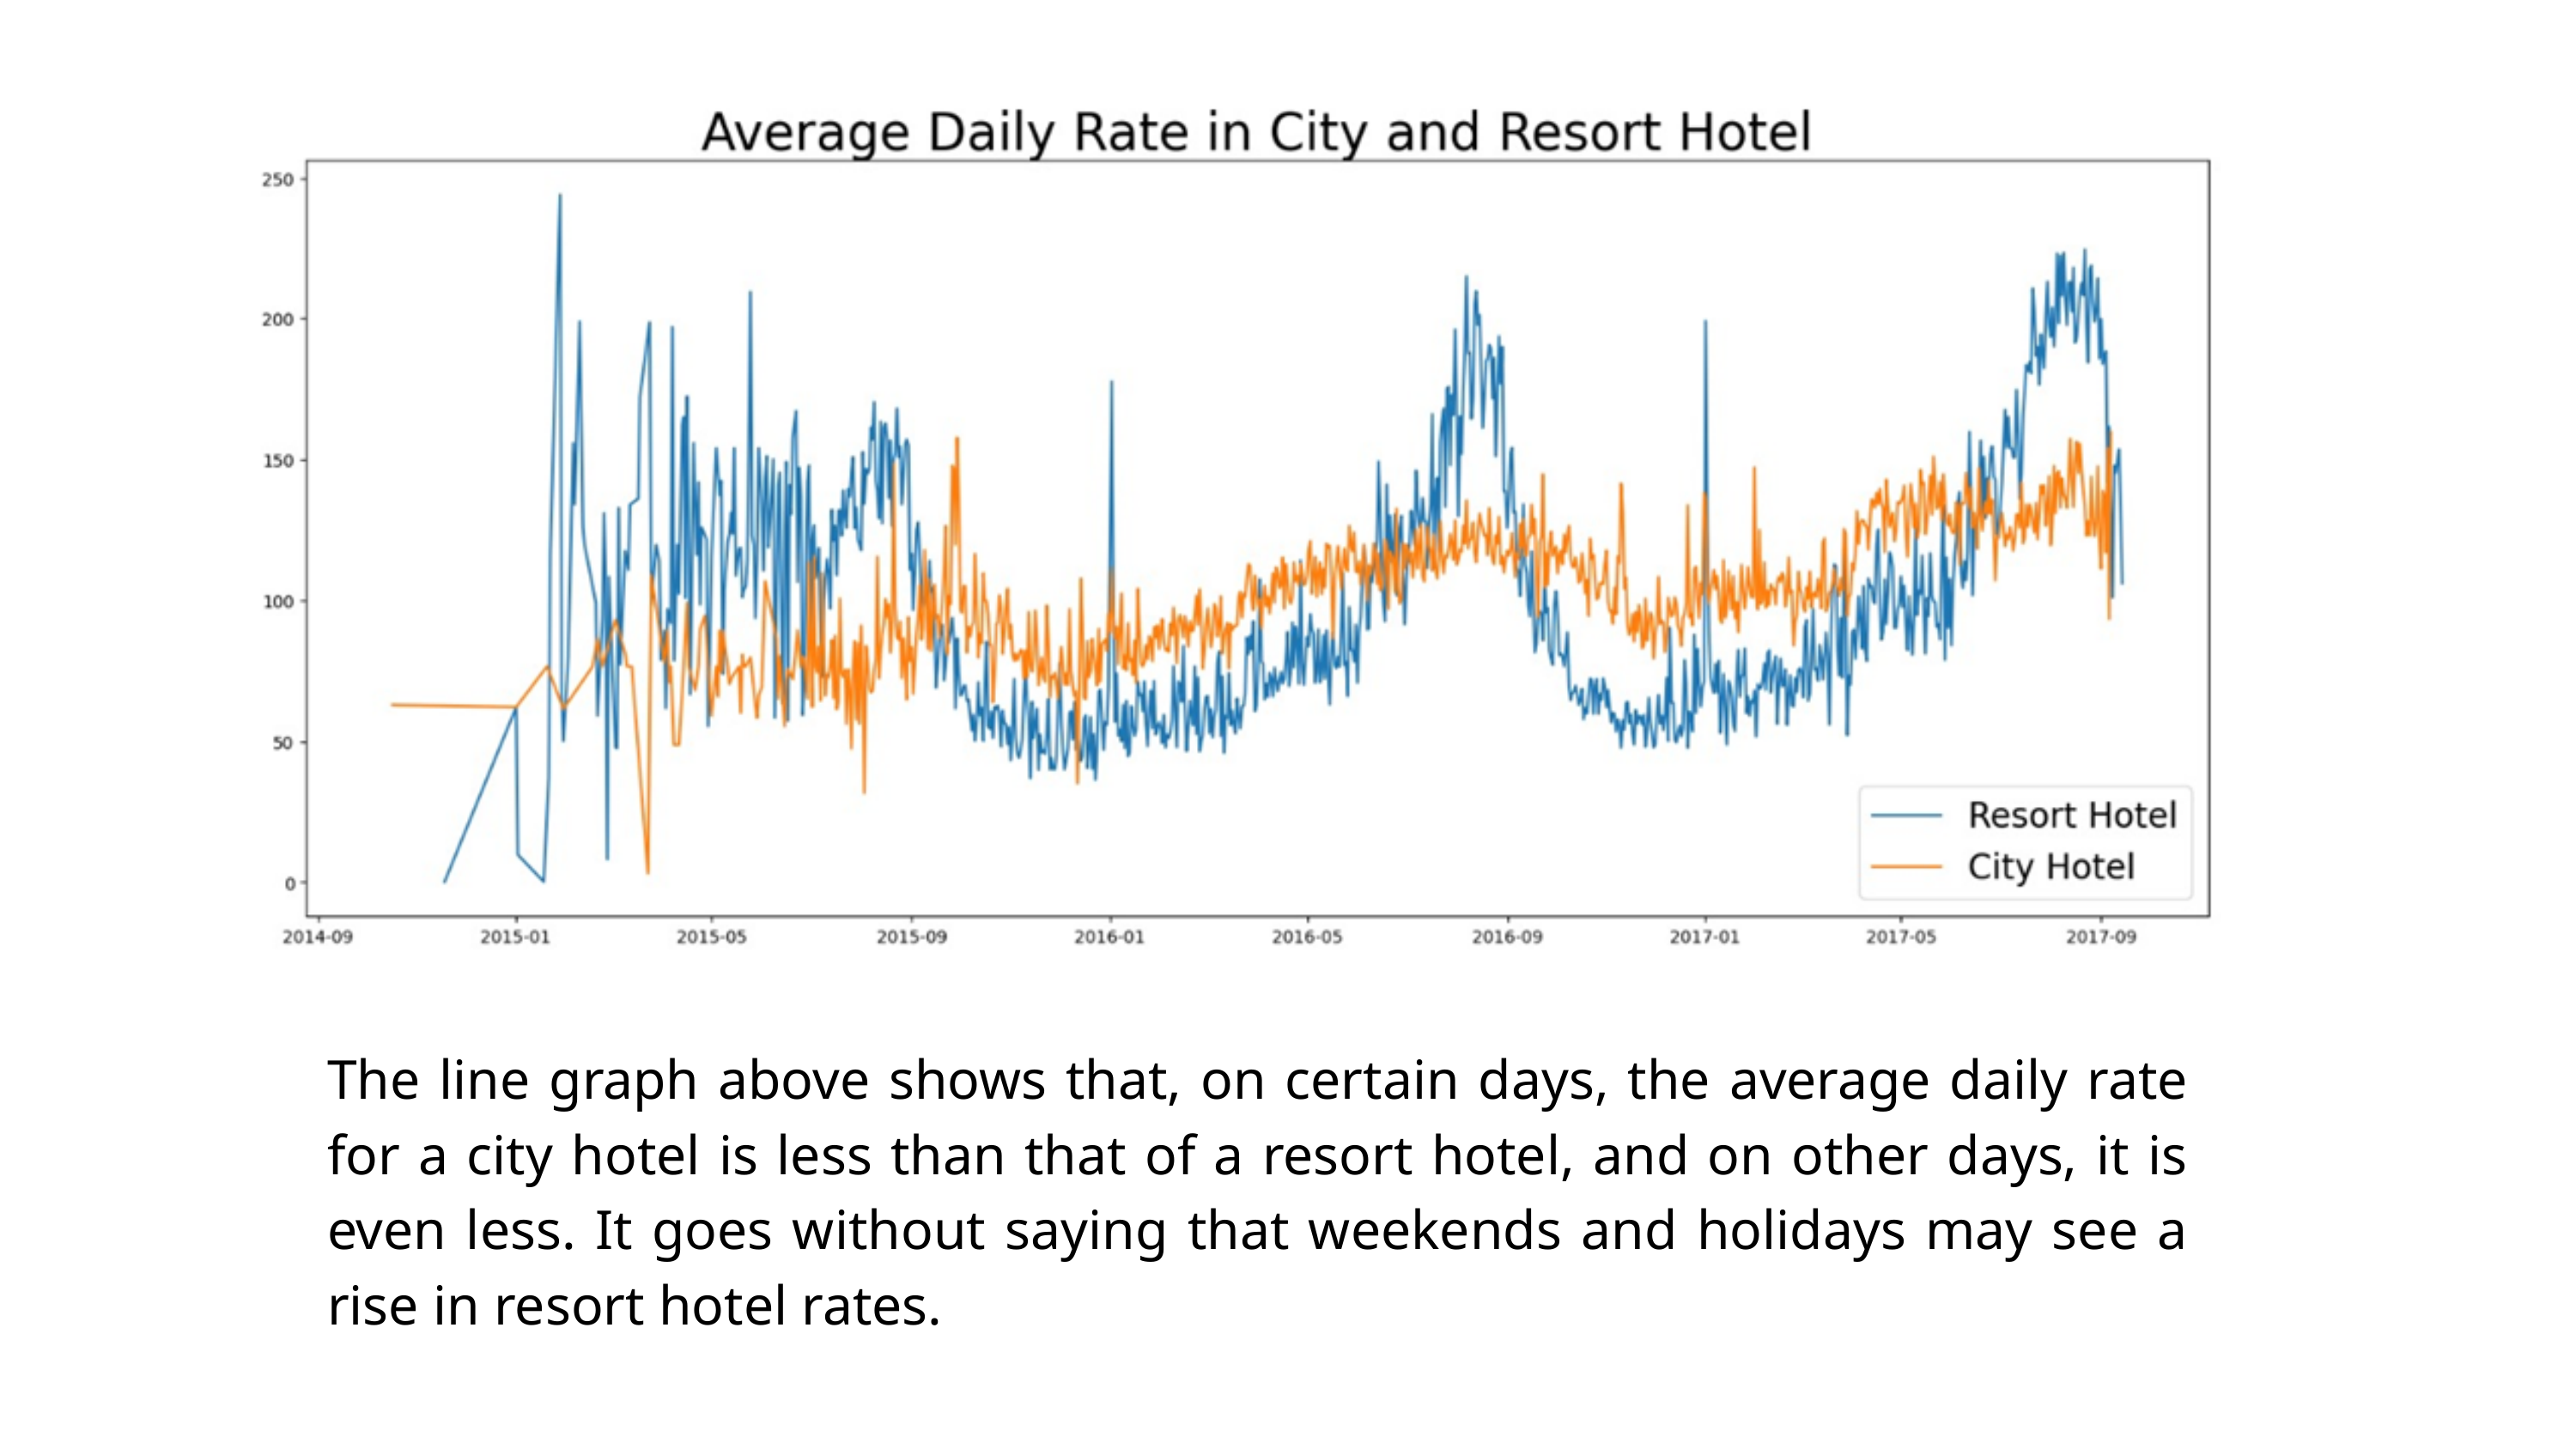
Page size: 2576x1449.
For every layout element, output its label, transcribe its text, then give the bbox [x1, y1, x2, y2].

text_box [250, 98, 2221, 958]
text_box The line graph above shows that, on certain days, the average daily rate for a city hotel is less than that of a resort hotel, and on other days, it is even less. It goes without saying that weekends and holidays may see a rise in resort hotel rates. [326, 1034, 2190, 1336]
